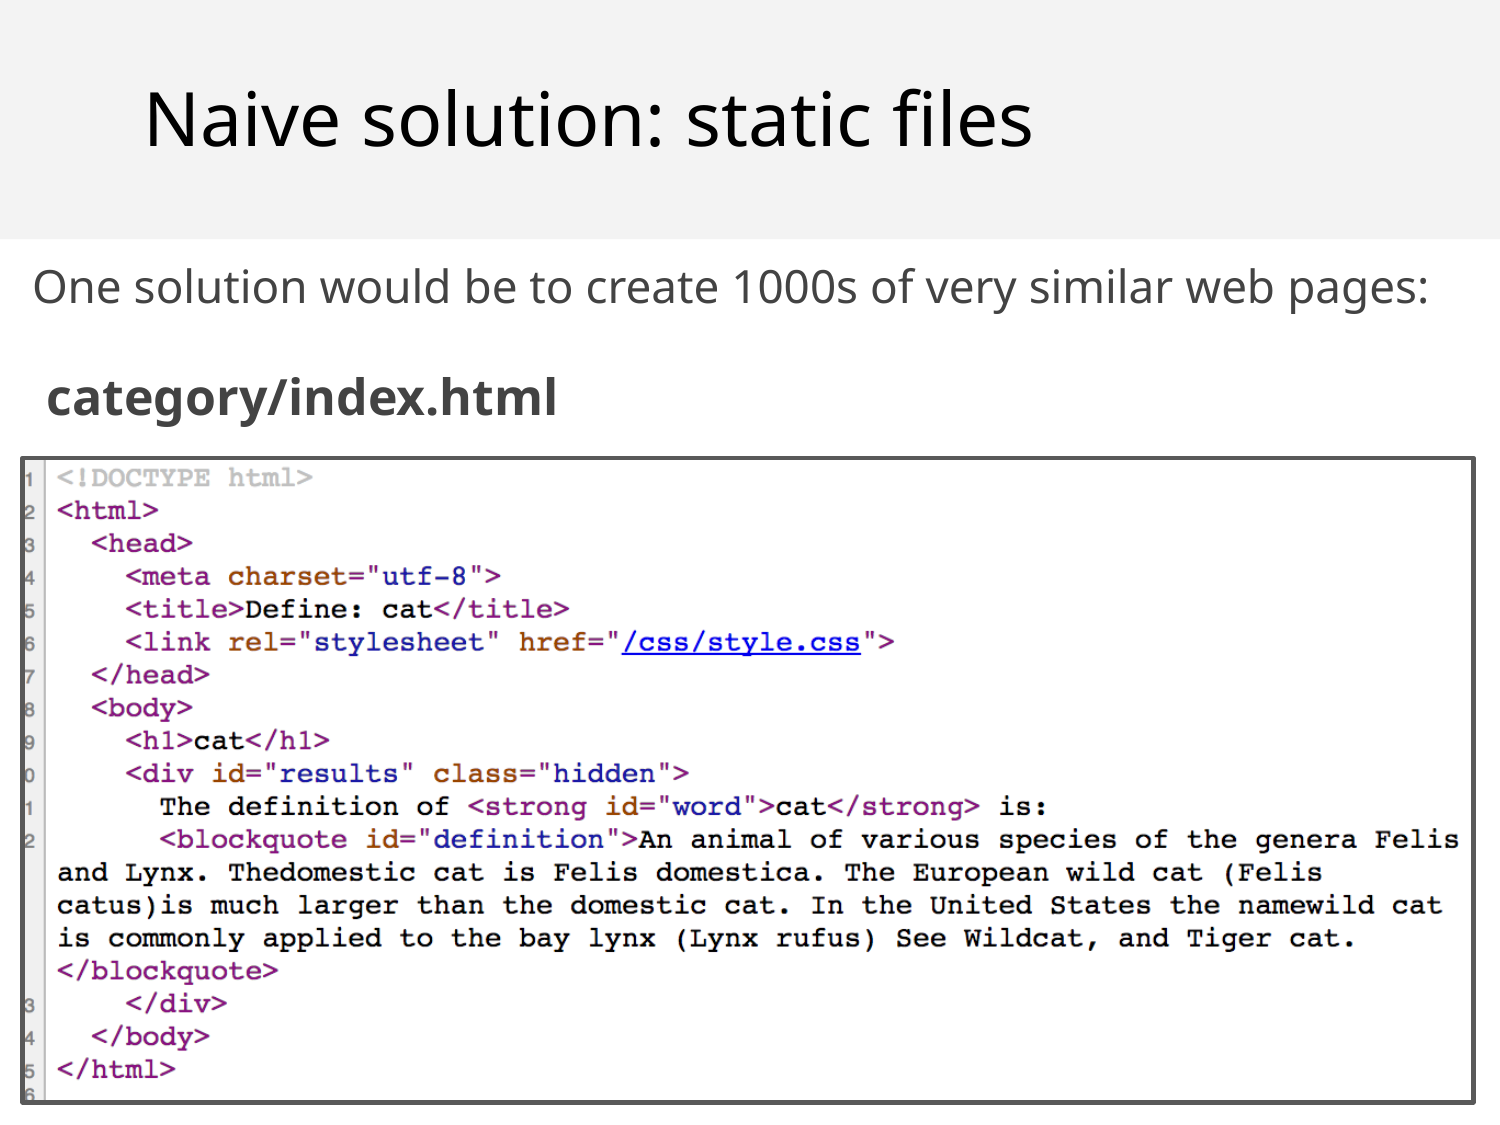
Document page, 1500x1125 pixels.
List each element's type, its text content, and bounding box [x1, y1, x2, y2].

text_box category/index.html [31, 341, 863, 414]
text_box Naive solution: static files [128, 56, 1372, 183]
picture [24, 459, 1472, 1101]
text_box One solution would be to create 1000s of very similar web pages: [17, 234, 1500, 335]
